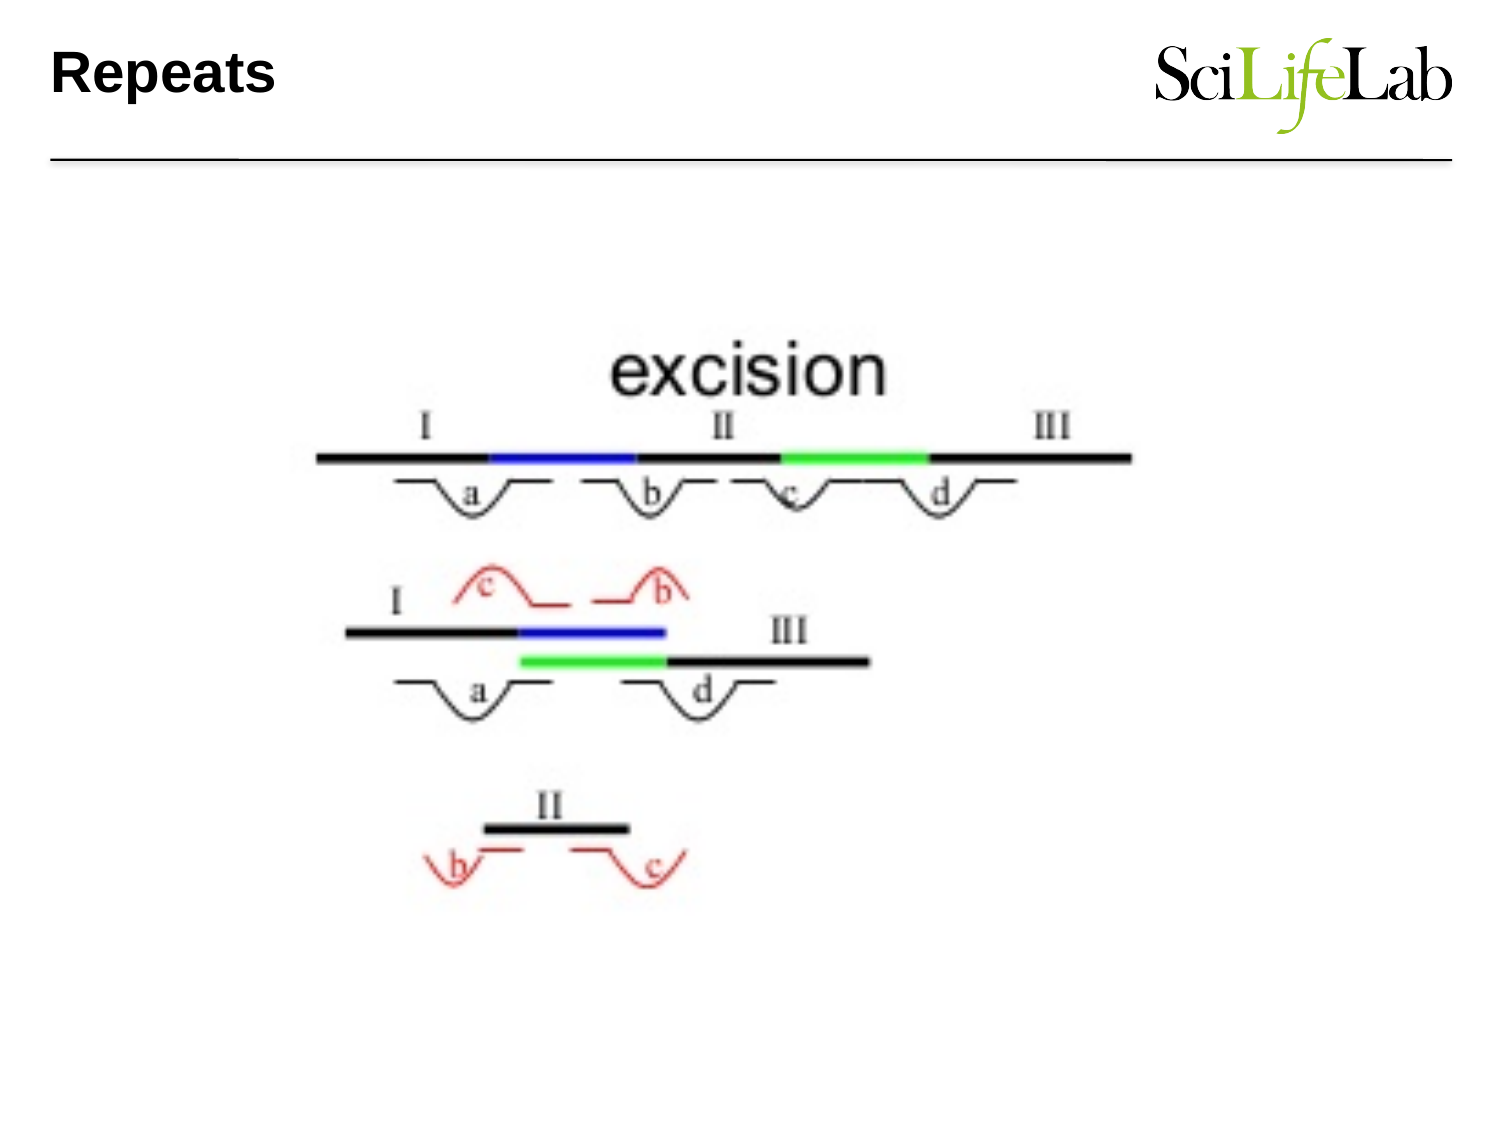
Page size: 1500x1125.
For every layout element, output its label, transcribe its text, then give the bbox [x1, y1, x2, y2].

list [219, 305, 1260, 1011]
title Repeats [50, 34, 1452, 139]
